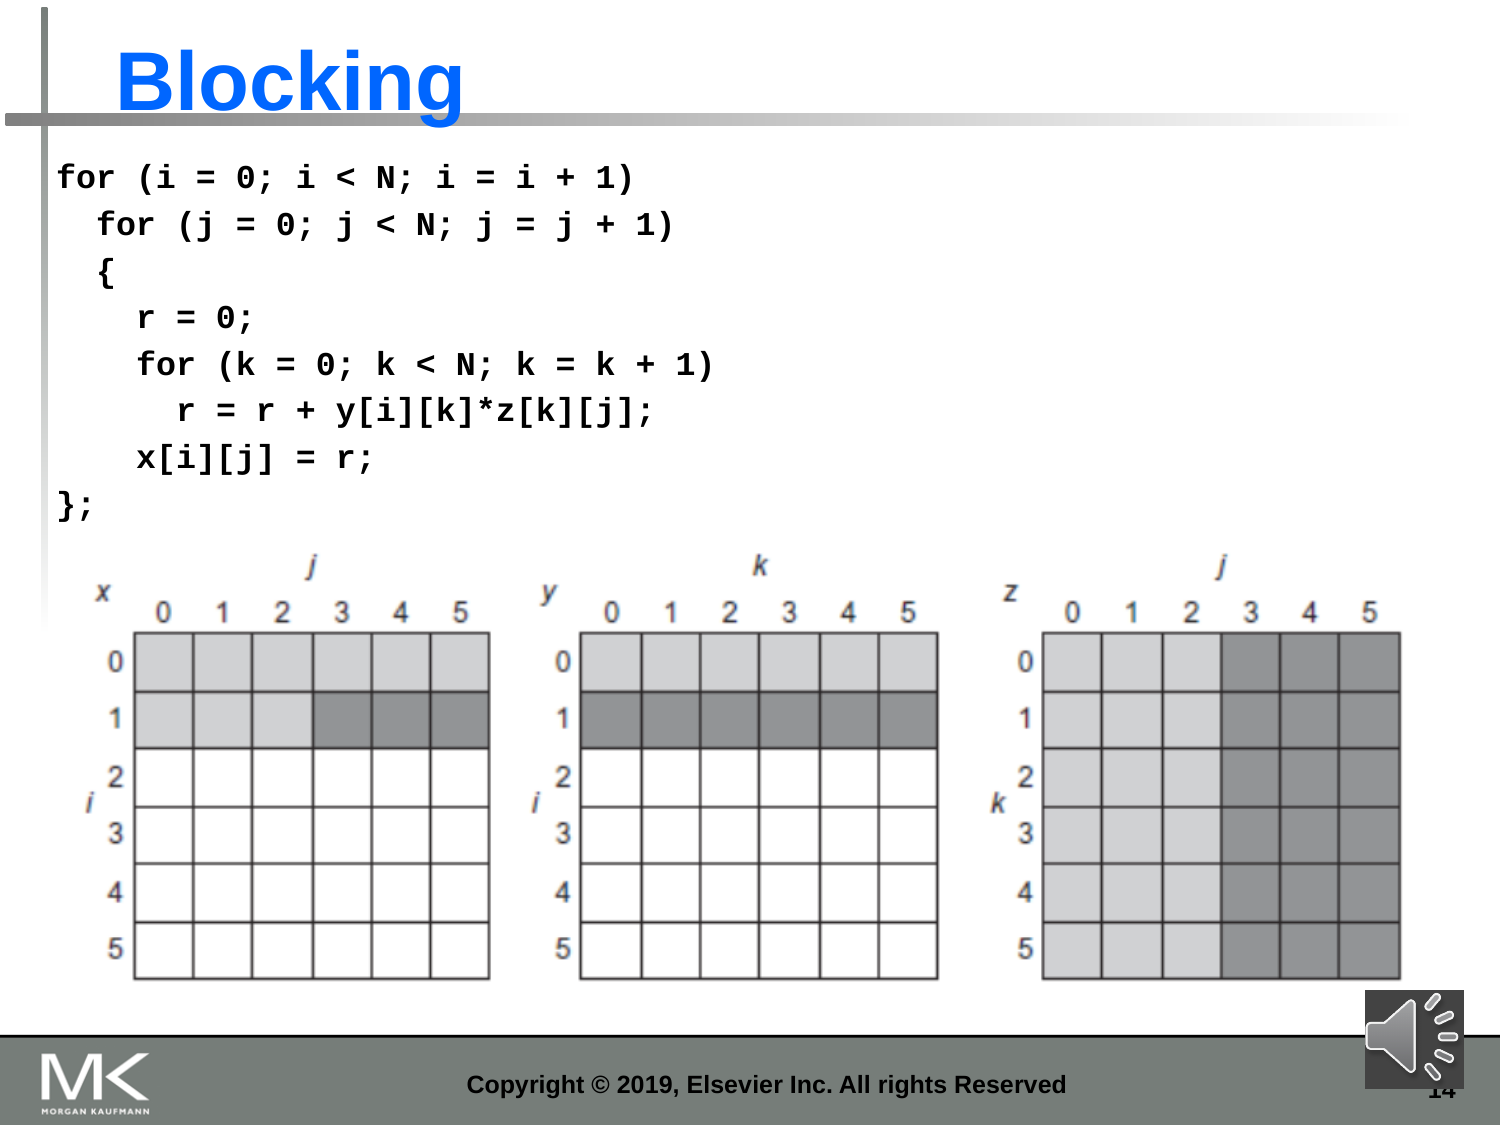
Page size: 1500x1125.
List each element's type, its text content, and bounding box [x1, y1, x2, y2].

title Blocking [100, 18, 1460, 135]
text_box for (i = 0; i < N; i = i + 1) for (j = 0; j < N; j = j + 1) { r = 0; for (k = 0; k < N; k = k + 1) r = r + y[i][k]*z[k][j]; x[i][j] = r; }; [41, 148, 750, 530]
picture [29, 1046, 160, 1123]
footer Copyright © 2019, Elsevier Inc. All rights Reserved [170, 1046, 1365, 1106]
picture [64, 541, 1465, 1090]
